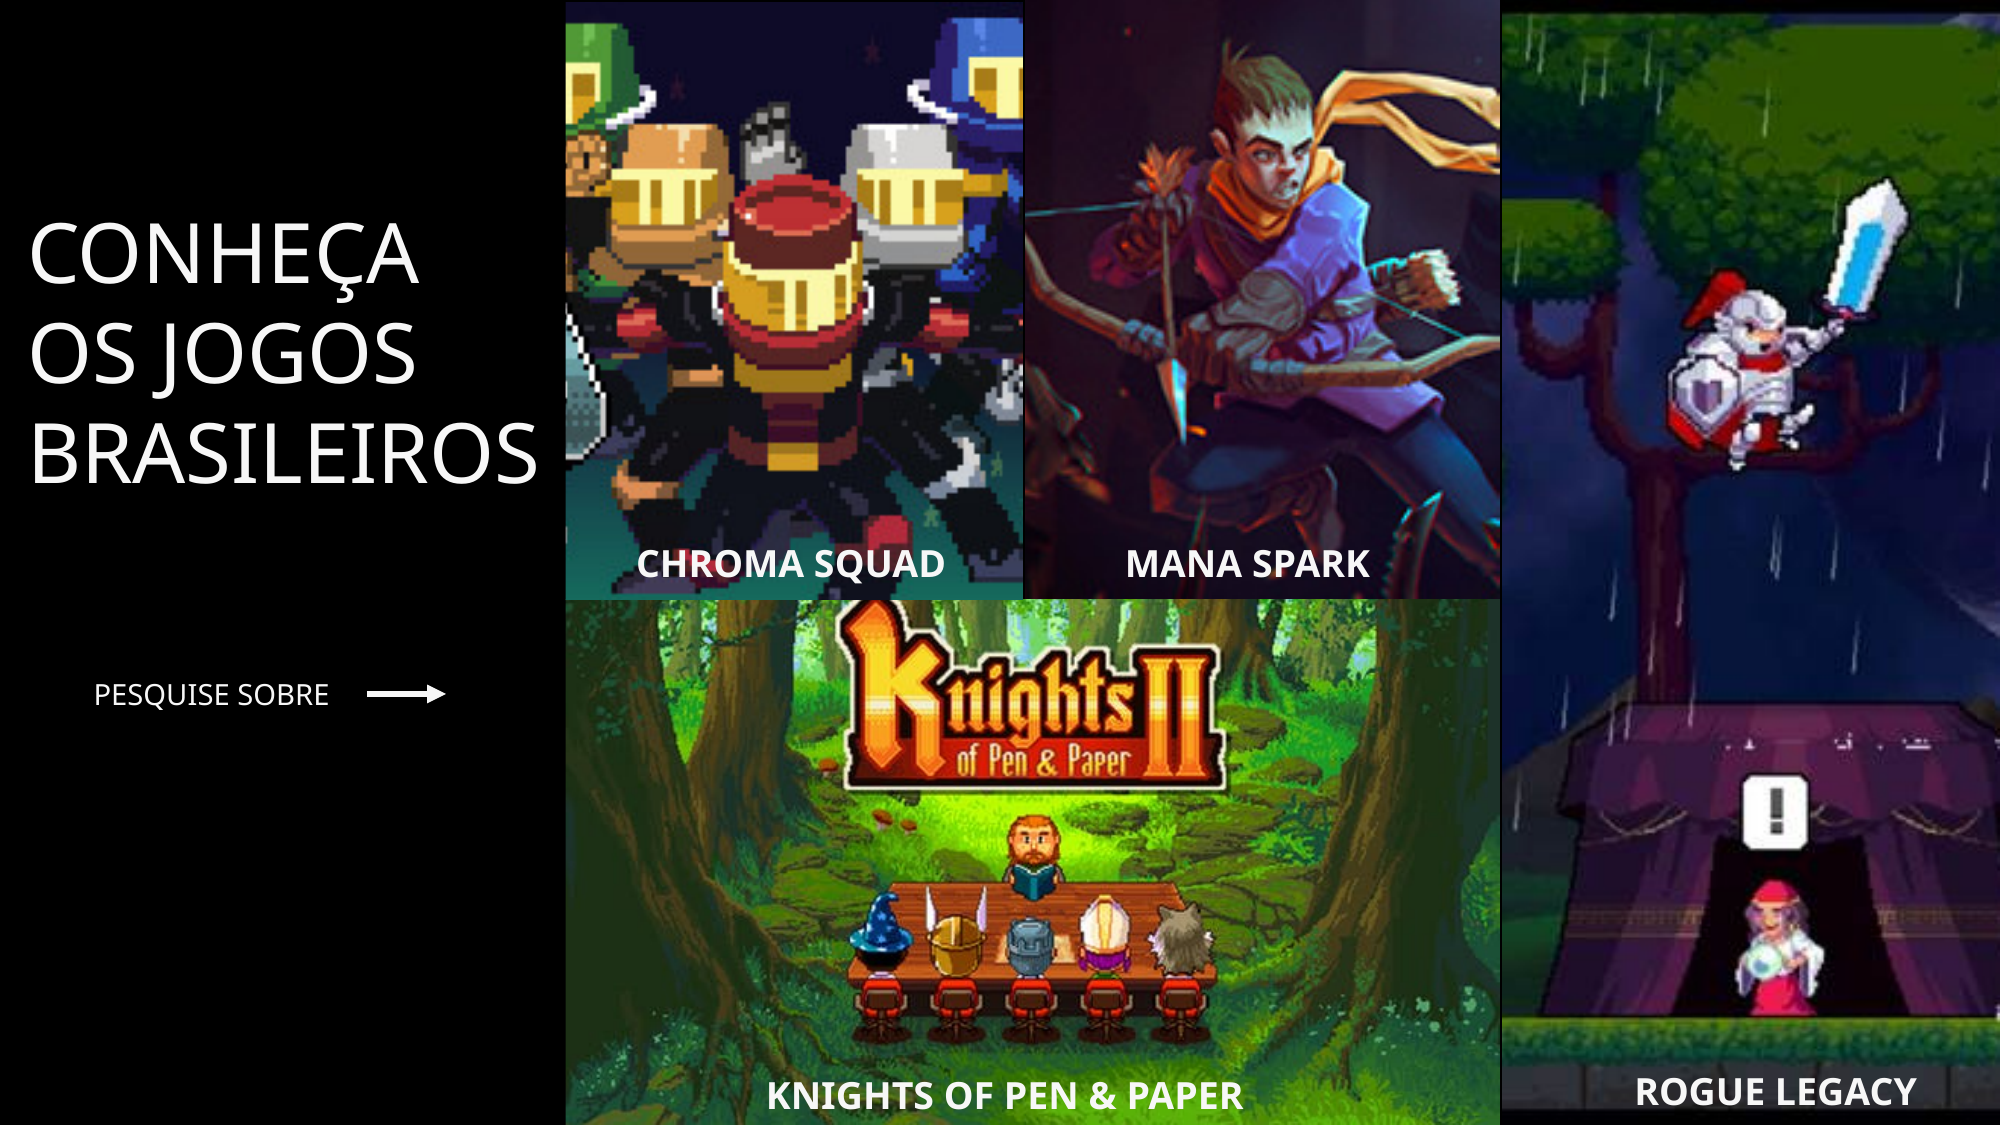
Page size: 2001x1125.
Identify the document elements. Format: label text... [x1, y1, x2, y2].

picture [565, 0, 1500, 1125]
picture [1502, 0, 2000, 1125]
text_box CONHEÇA OS JOGOS BRASILEIROS [12, 193, 556, 508]
text_box PESQUISE SOBRE [78, 668, 345, 719]
